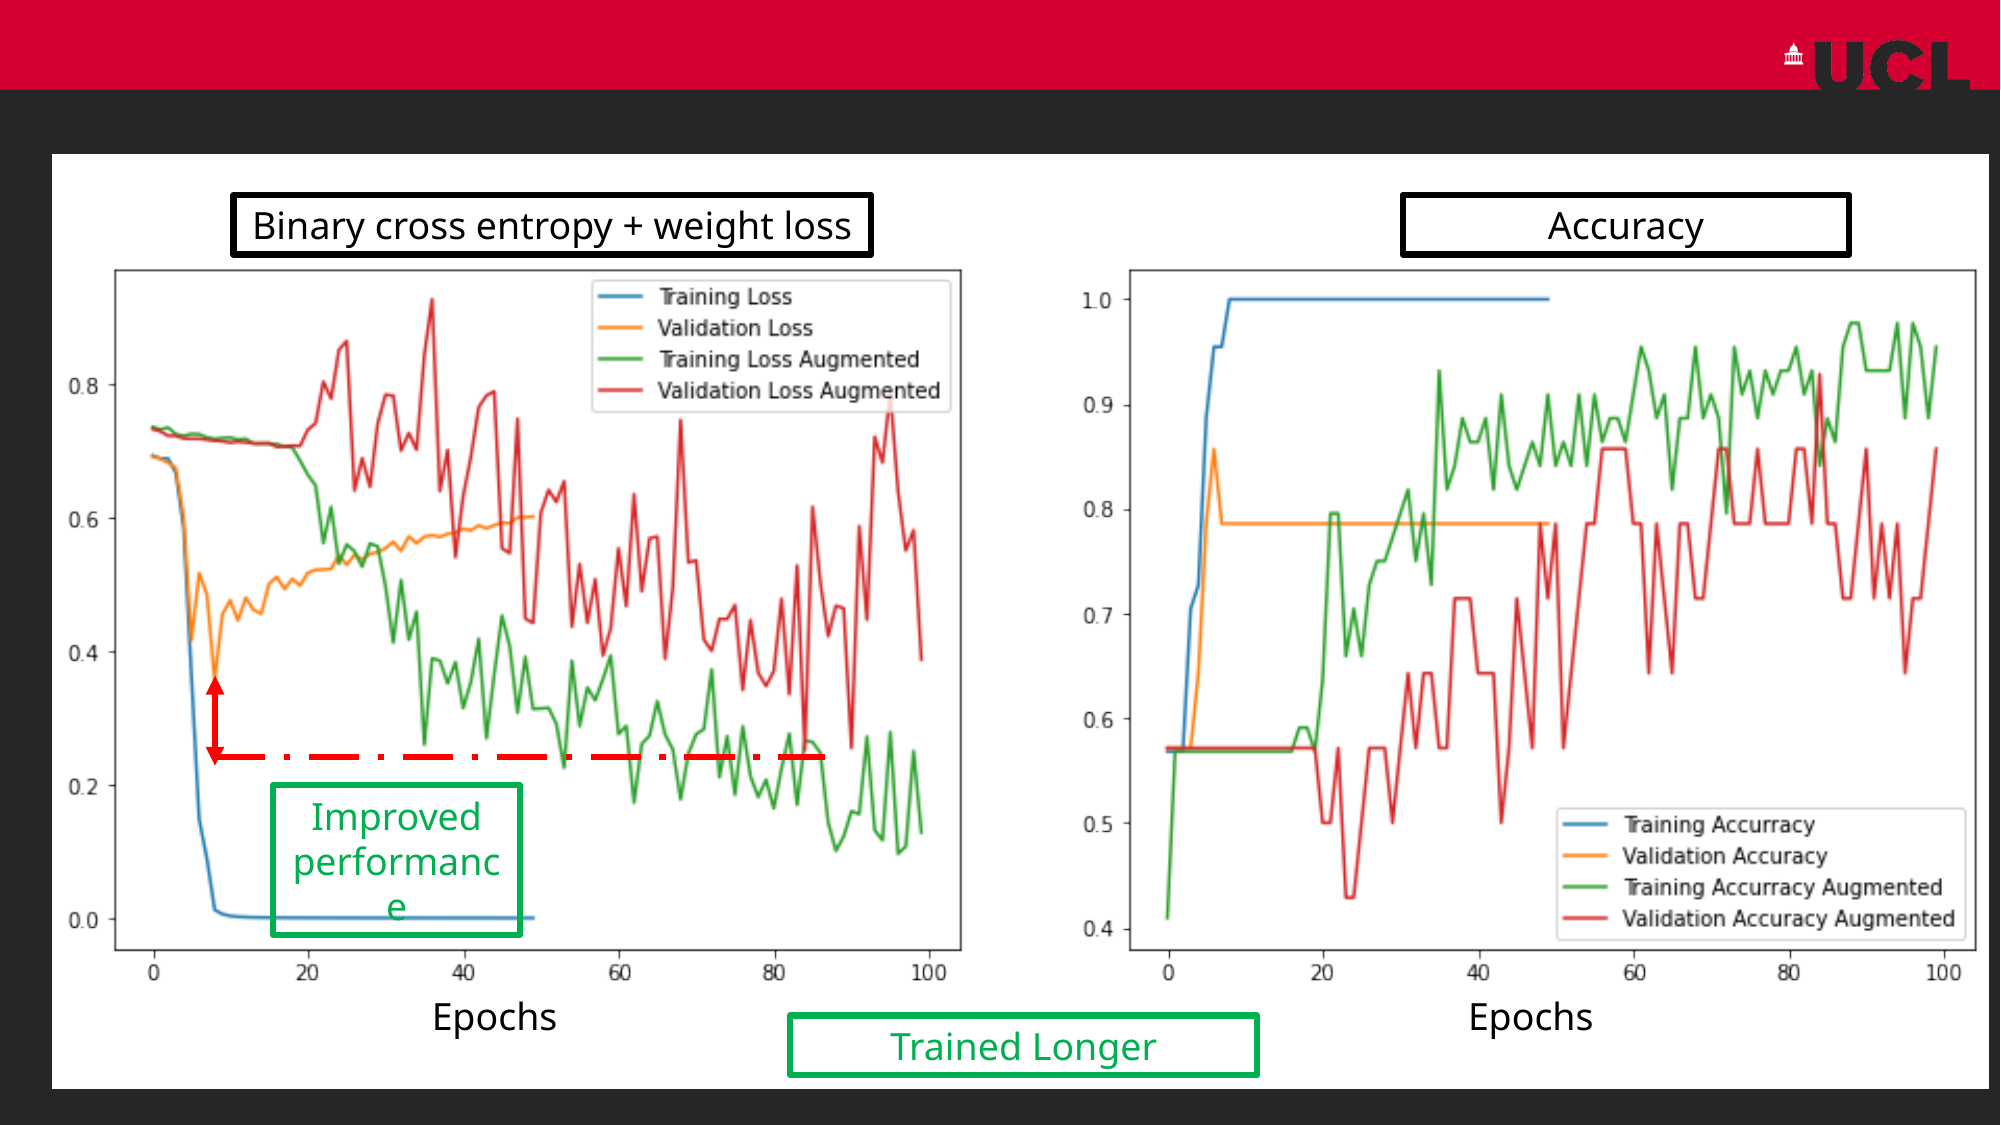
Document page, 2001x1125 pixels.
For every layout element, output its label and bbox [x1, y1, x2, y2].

picture [0, 0, 2001, 90]
picture [51, 153, 1990, 1089]
text_box [214, 675, 825, 892]
